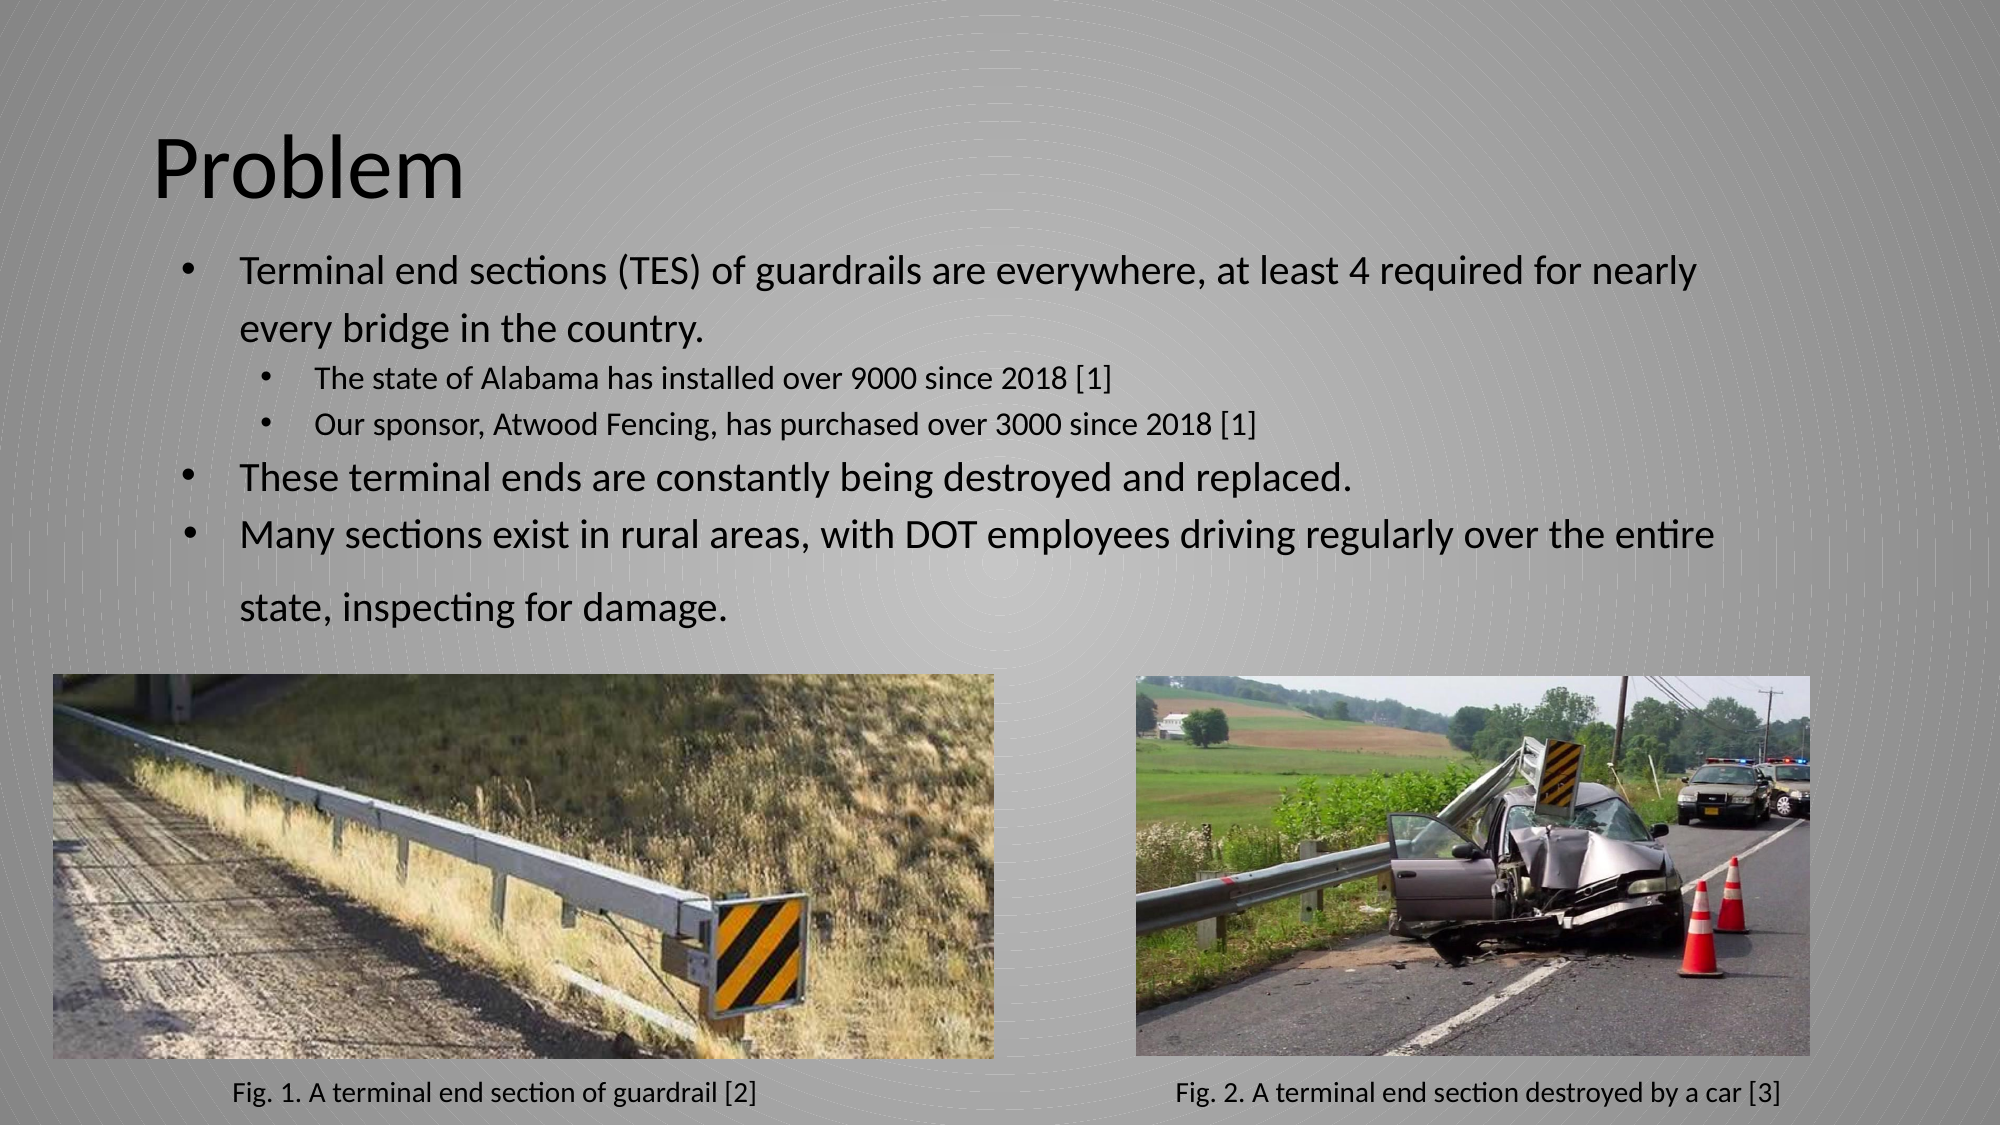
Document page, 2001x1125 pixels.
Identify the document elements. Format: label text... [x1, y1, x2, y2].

text_box Fig. 1. A terminal end section of guardrail [2] [217, 1067, 802, 1124]
list Terminal end sections (TES) of guardrails are everywhere, at least 4 required for nearly every bridge in the country. The state of Alabama has installed over 9000 since 2018 [1] Our sponsor, Atwood Fencing, has purchased over 3000 since 2018 [1] These terminal ends are constantly being destroyed and replaced. Many sections exist in rural areas, with DOT employees driving regularly over the entire state, inspecting for damage. [149, 227, 1742, 677]
title Problem [137, 59, 1863, 278]
picture [52, 673, 995, 1059]
text_box Fig. 2. A terminal end section destroyed by a car [3] [1160, 1058, 1834, 1124]
picture [1136, 676, 1810, 1056]
